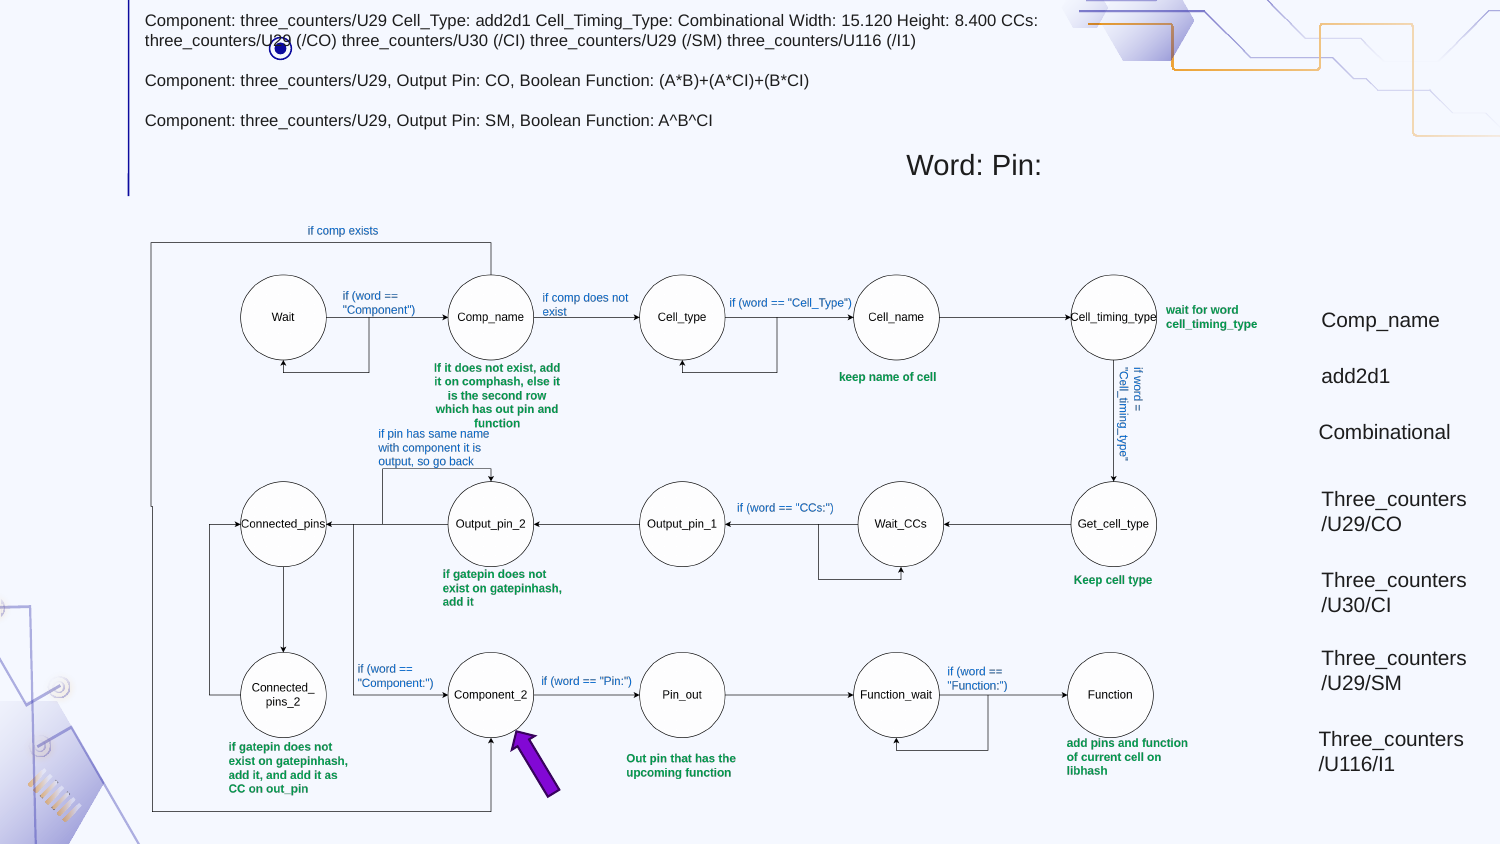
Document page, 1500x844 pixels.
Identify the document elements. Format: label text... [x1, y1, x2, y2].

text_box Component: three_counters/U29 Cell_Type: add2d1 Cell_Timing_Type: Combinational Width: 15.120 Height: 8.400 CCs: three_counters/U29 (/CO) three_counters/U30 (/CI) three_counters/U29 (/SM) three_counters/U116 (/I1) Component: three_counters/U29, Output Pin: CO, Boolean Function: (A*B)+(A*CI)+(B*CI) Component: three_counters/U29, Output Pin: SM, Boolean Function: A^B^CI [129, 2, 1193, 138]
text_box Three_counters/U29/SM [1306, 636, 1485, 702]
text_box Word: Pin: [891, 139, 1291, 189]
text_box Comp_name [1306, 299, 1469, 340]
picture [146, 217, 1291, 818]
text_box Combinational [1303, 411, 1472, 452]
text_box Three_counters/U116/I1 [1303, 717, 1482, 783]
text_box add2d1 [1306, 355, 1469, 396]
text_box Three_counters/U29/CO [1306, 477, 1485, 543]
text_box Three_counters/U30/CI [1306, 558, 1485, 624]
